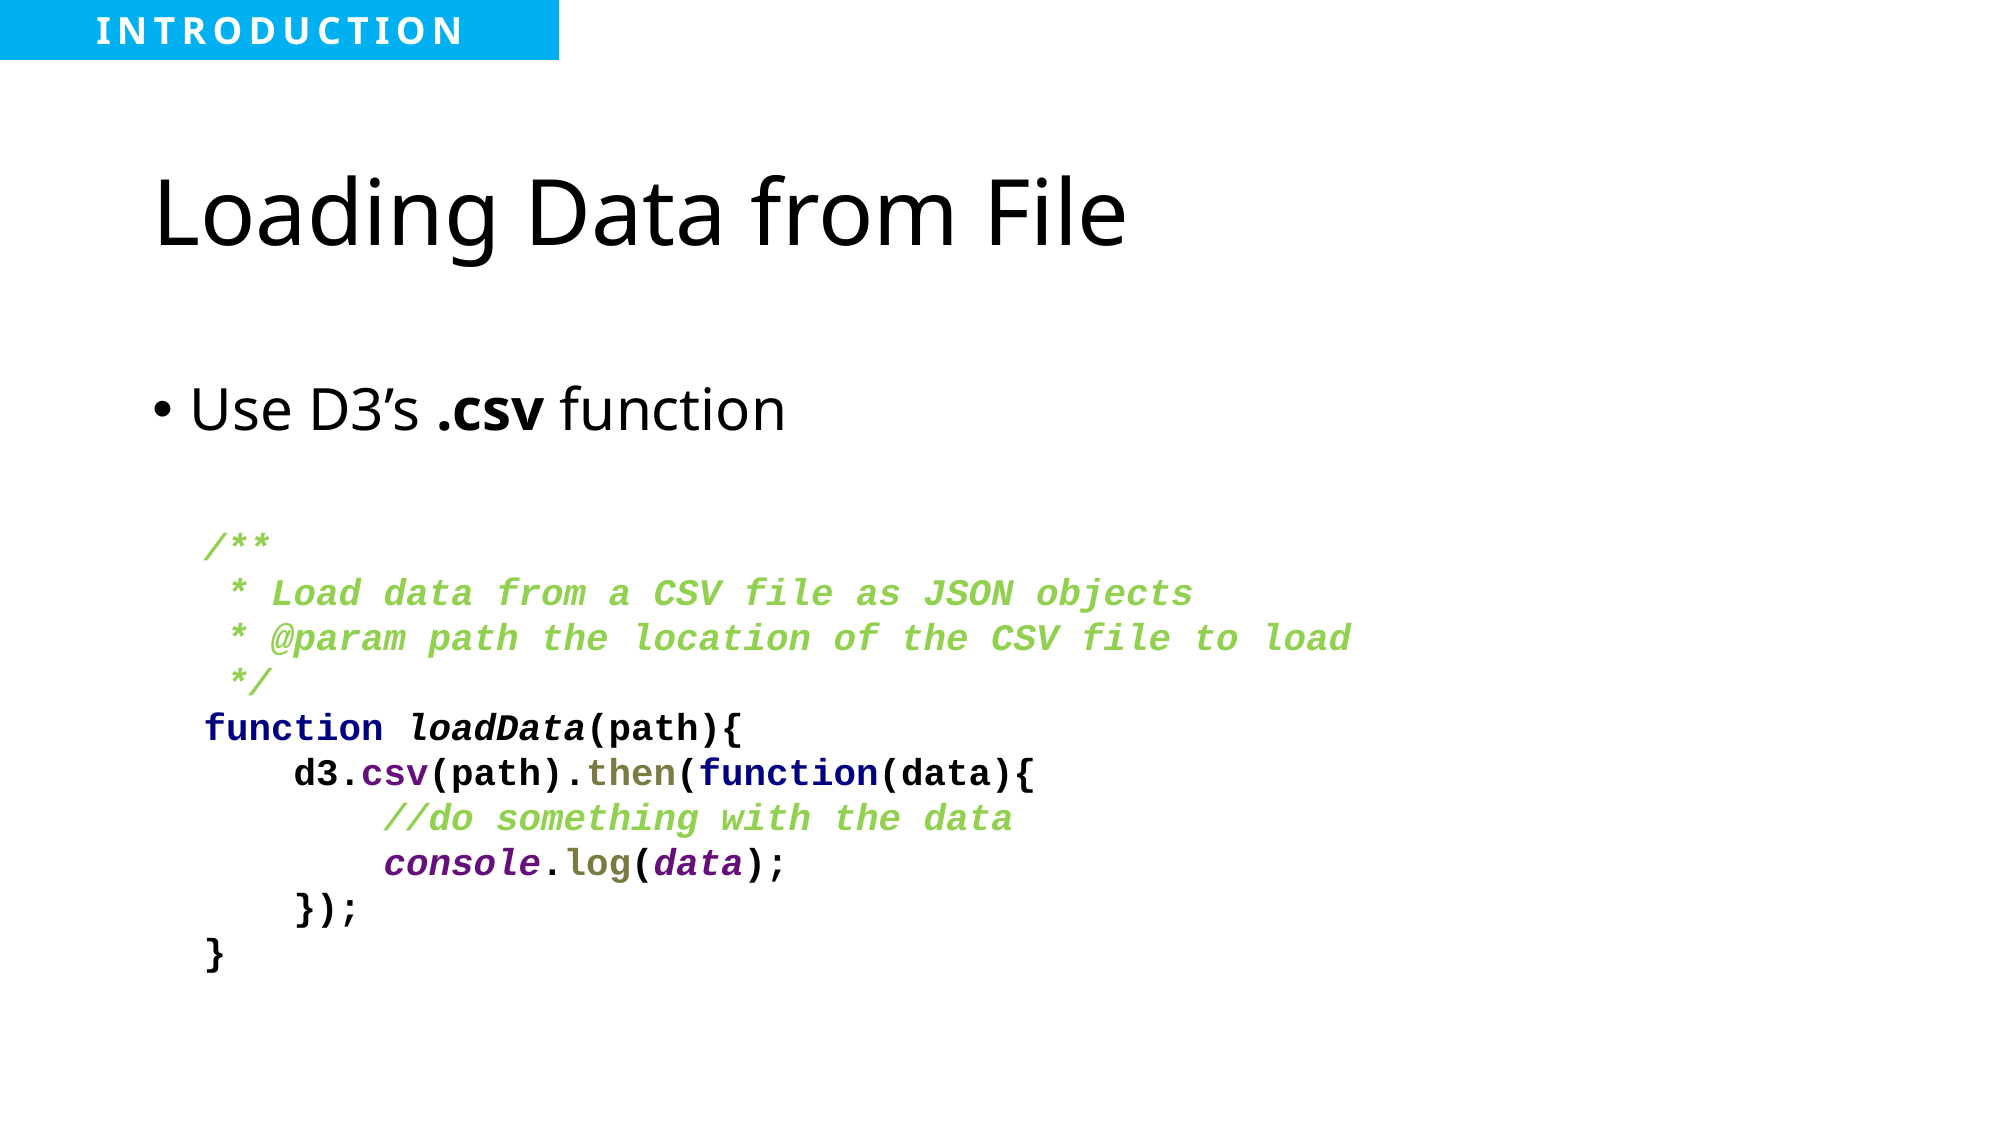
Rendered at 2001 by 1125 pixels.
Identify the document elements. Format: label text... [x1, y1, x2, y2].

title Loading Data from File [137, 107, 1863, 325]
text_box /** * Load data from a CSV file as JSON objects * @param path the location of the CSV file to load */ function loadData(path){ d3.csv(path).then(function(data){ //do something with the data console.log(data); }); } [188, 515, 1367, 981]
list Use D3’s .csv function [137, 372, 1863, 1014]
